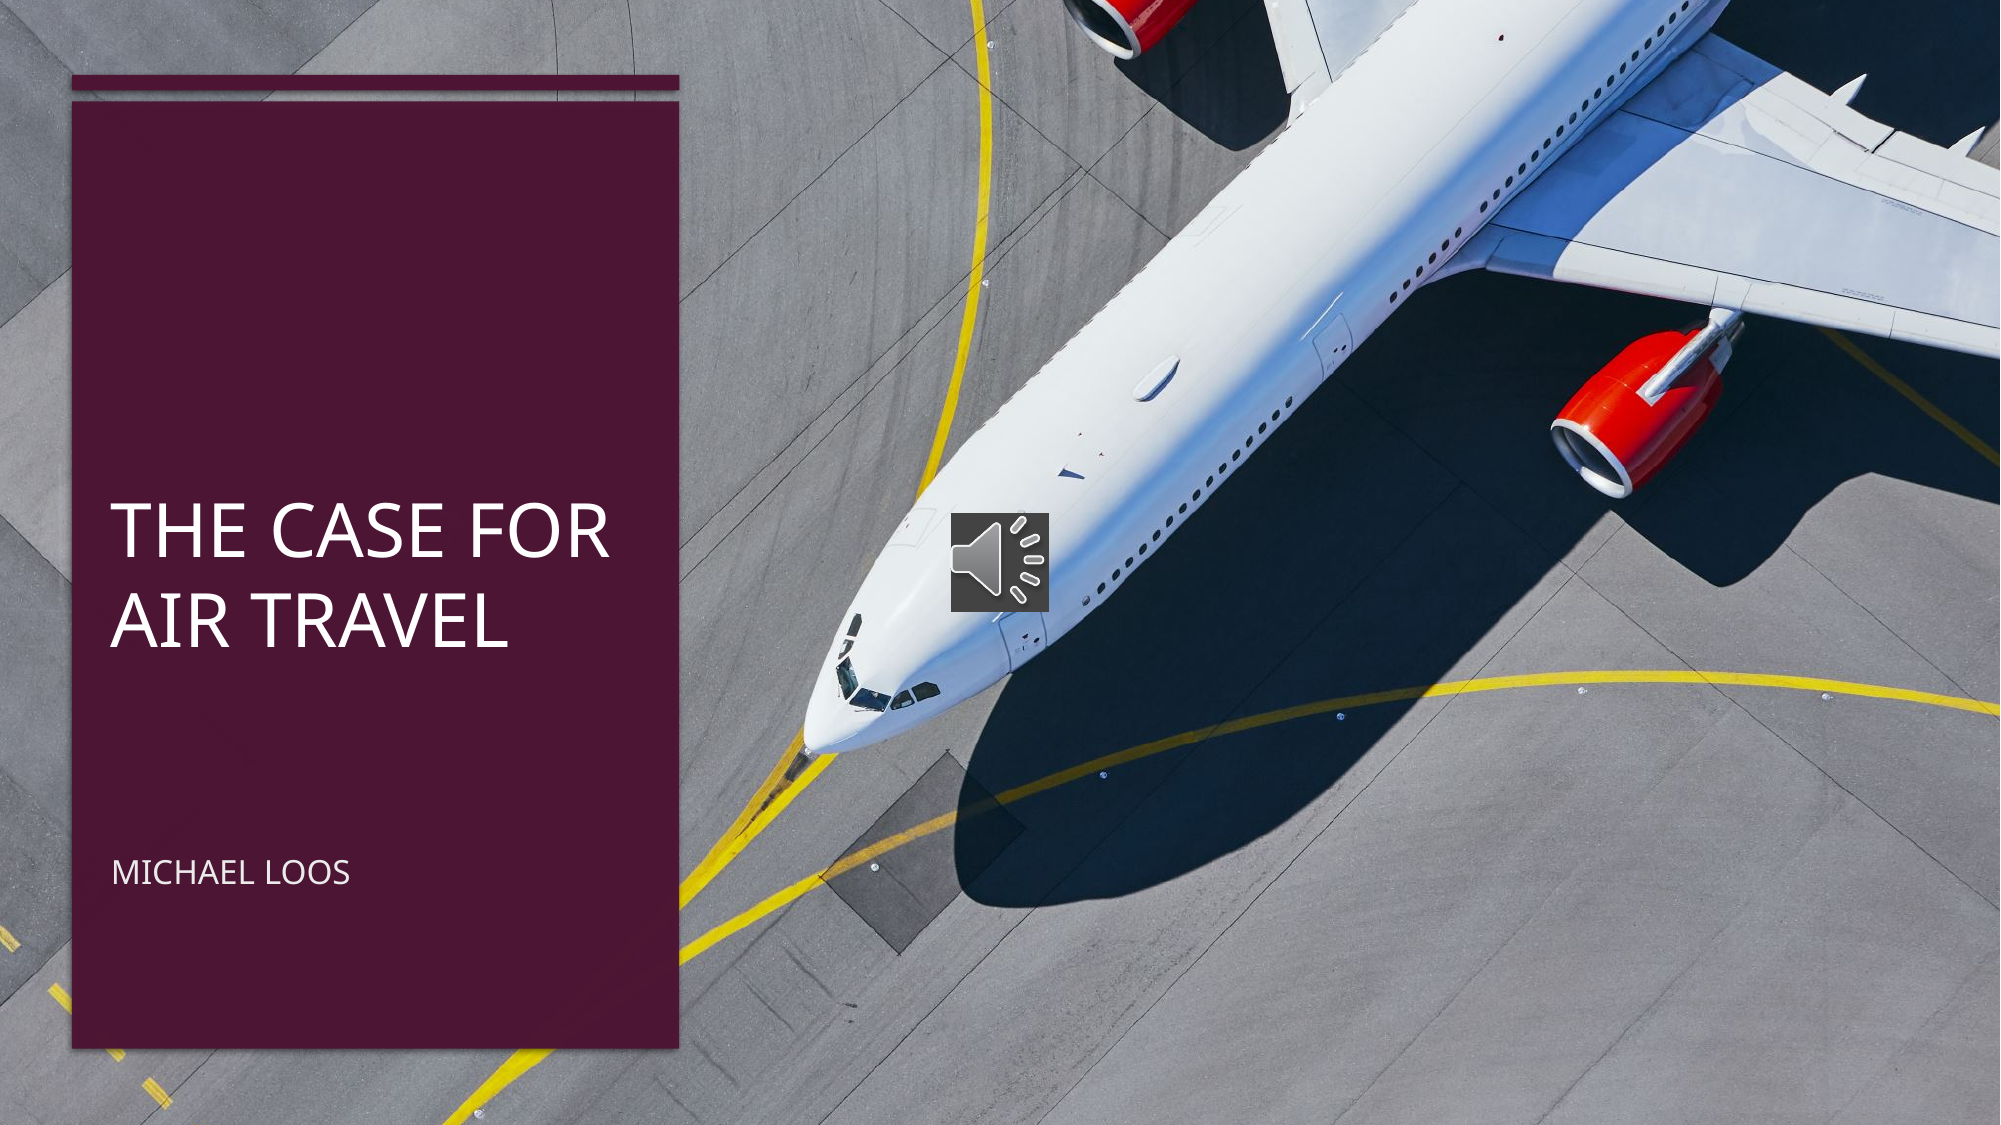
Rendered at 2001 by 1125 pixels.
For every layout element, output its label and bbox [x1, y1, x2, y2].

text_box [71, 74, 680, 1049]
picture [0, 0, 2000, 1125]
